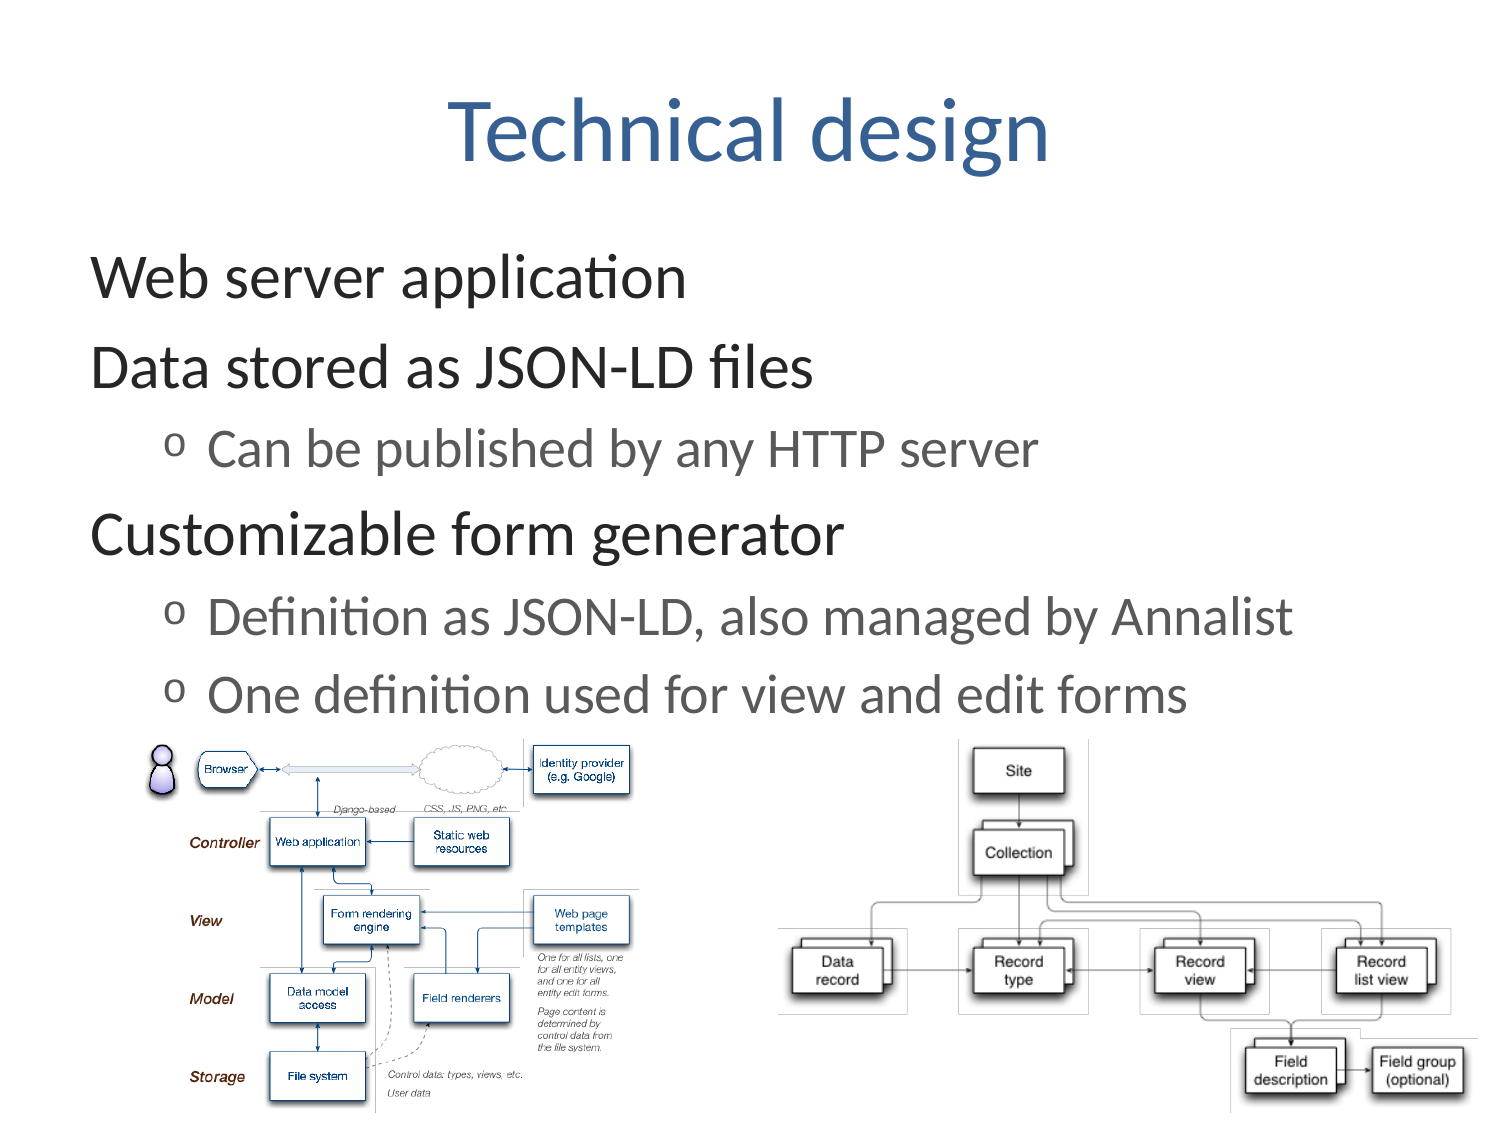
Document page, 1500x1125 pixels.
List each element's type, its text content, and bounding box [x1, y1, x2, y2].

picture [778, 739, 1478, 1113]
title Technical design [75, 45, 1425, 205]
list Web server application Data stored as JSON-LD files Can be published by any HTTP server Customizable form generator Definition as JSON-LD, also managed by Annalist One definition used for view and edit forms [75, 227, 1425, 736]
picture [139, 739, 640, 1113]
